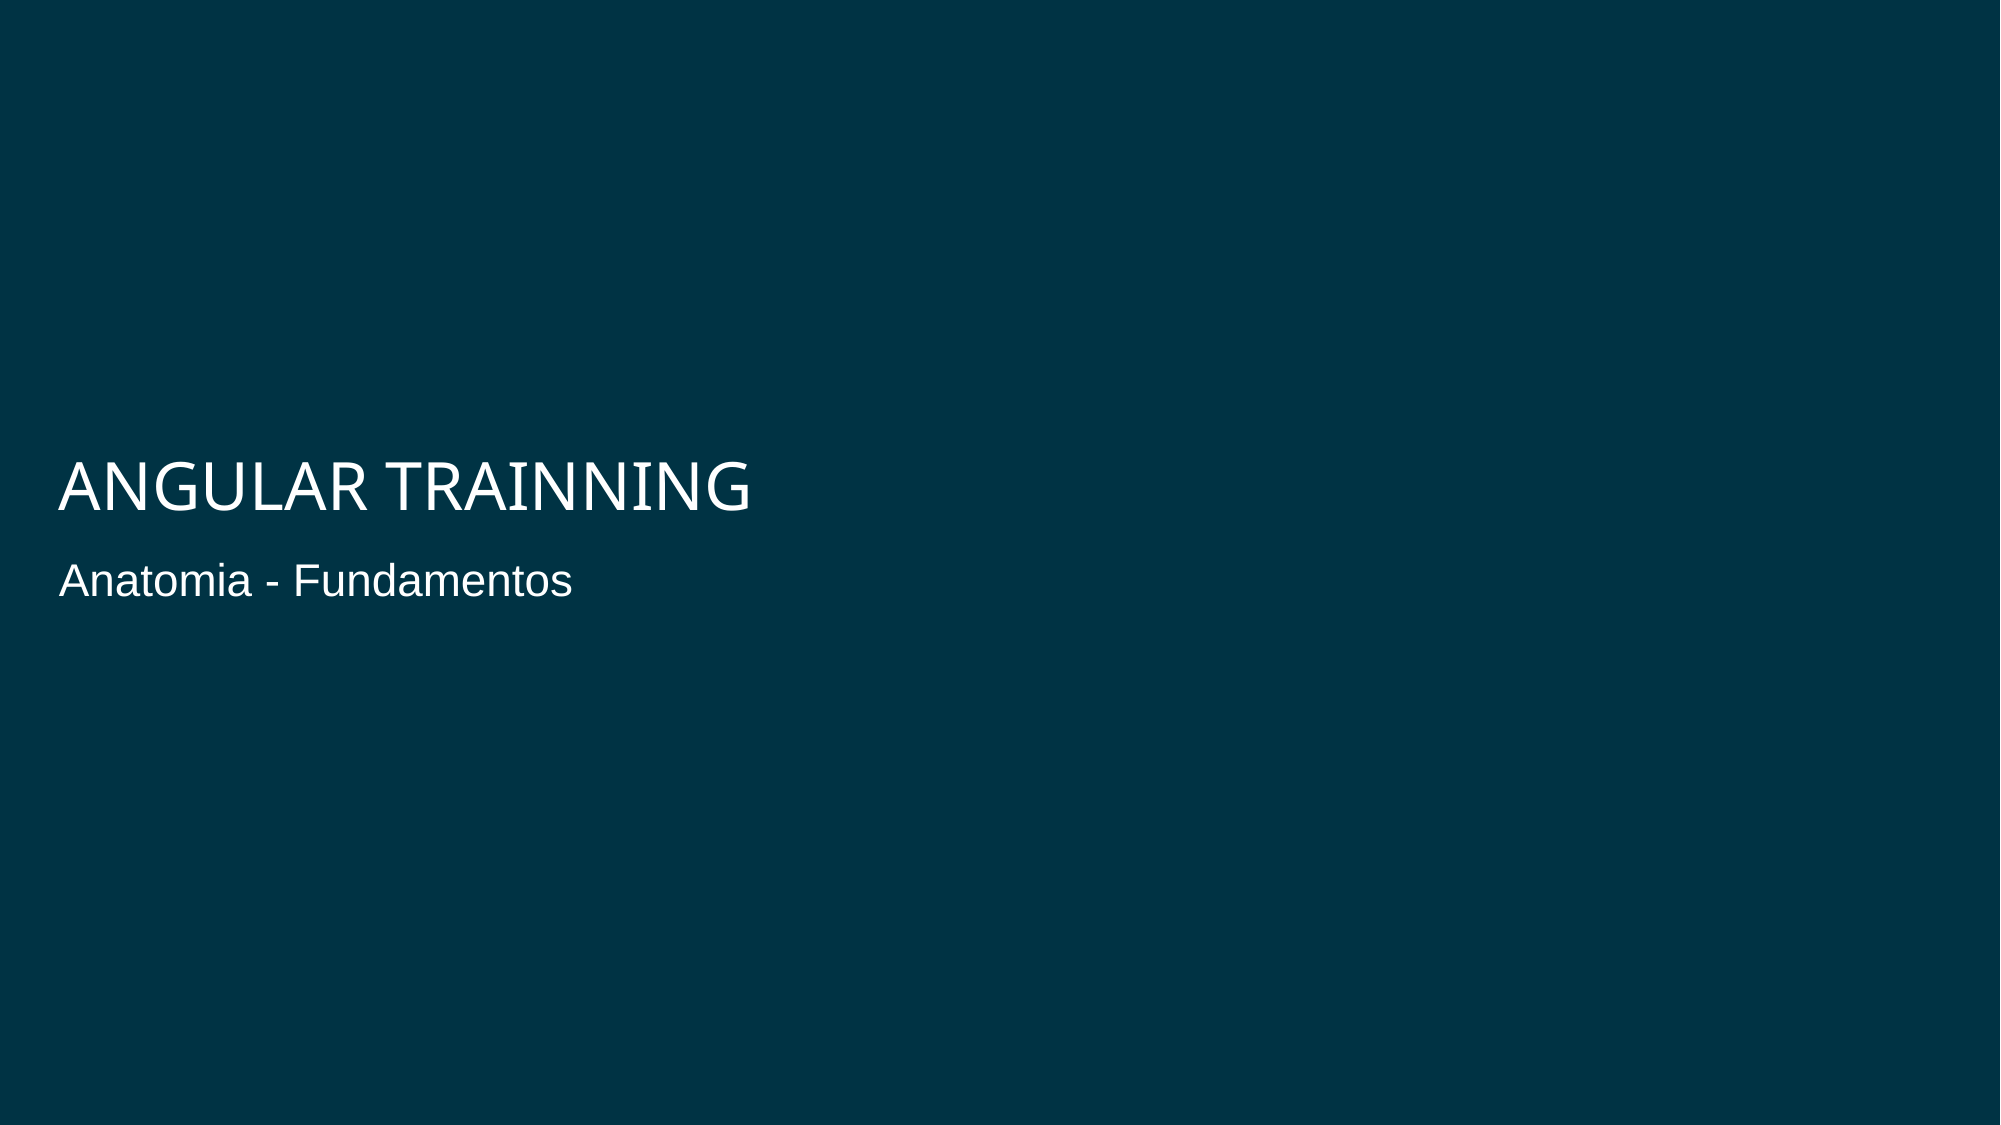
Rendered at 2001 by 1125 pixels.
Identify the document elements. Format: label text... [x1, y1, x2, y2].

text_box Angular trainning [58, 459, 909, 524]
text_box Anatomia - Fundamentos [58, 545, 656, 977]
